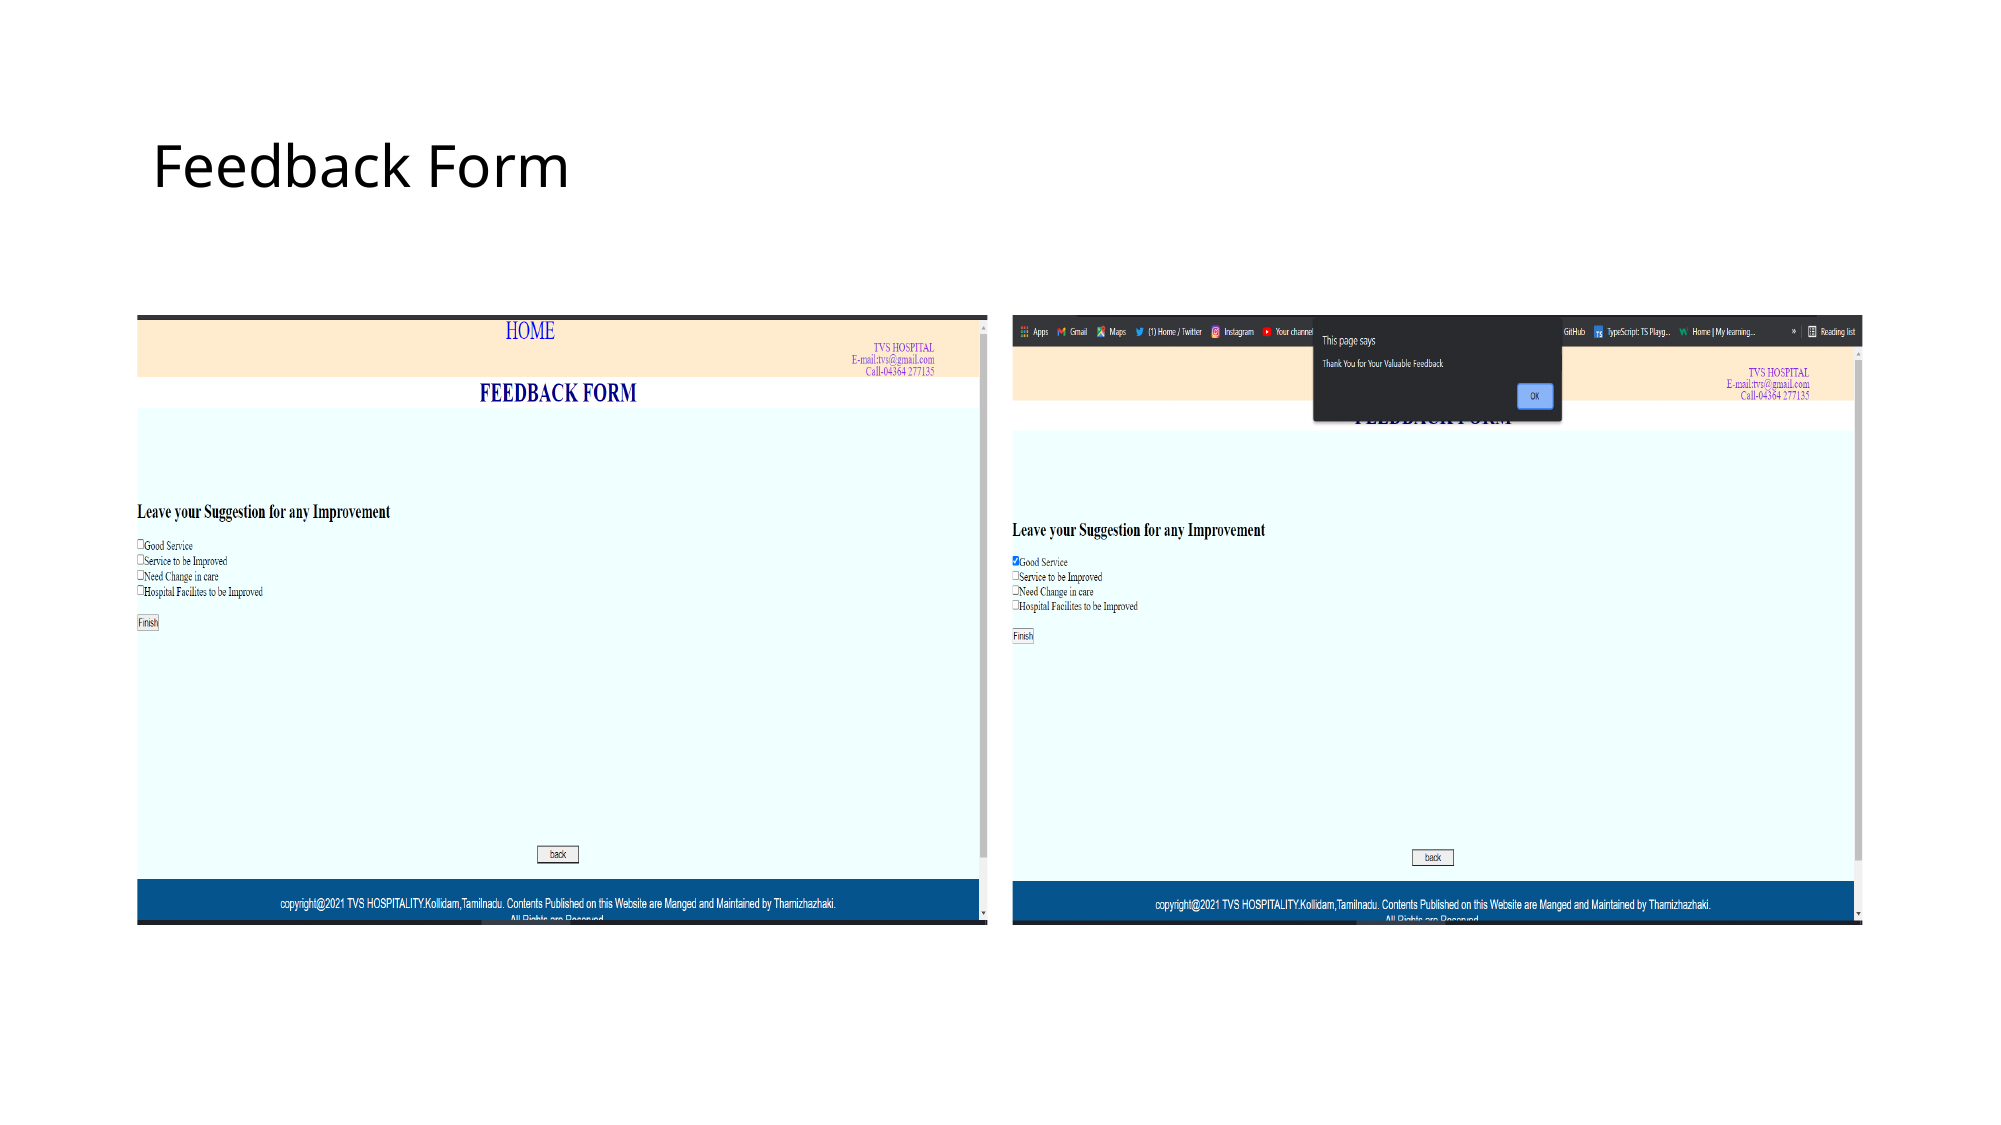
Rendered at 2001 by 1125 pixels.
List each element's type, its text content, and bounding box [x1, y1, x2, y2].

title Feedback Form [137, 59, 1863, 278]
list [1012, 315, 1863, 925]
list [137, 315, 988, 925]
